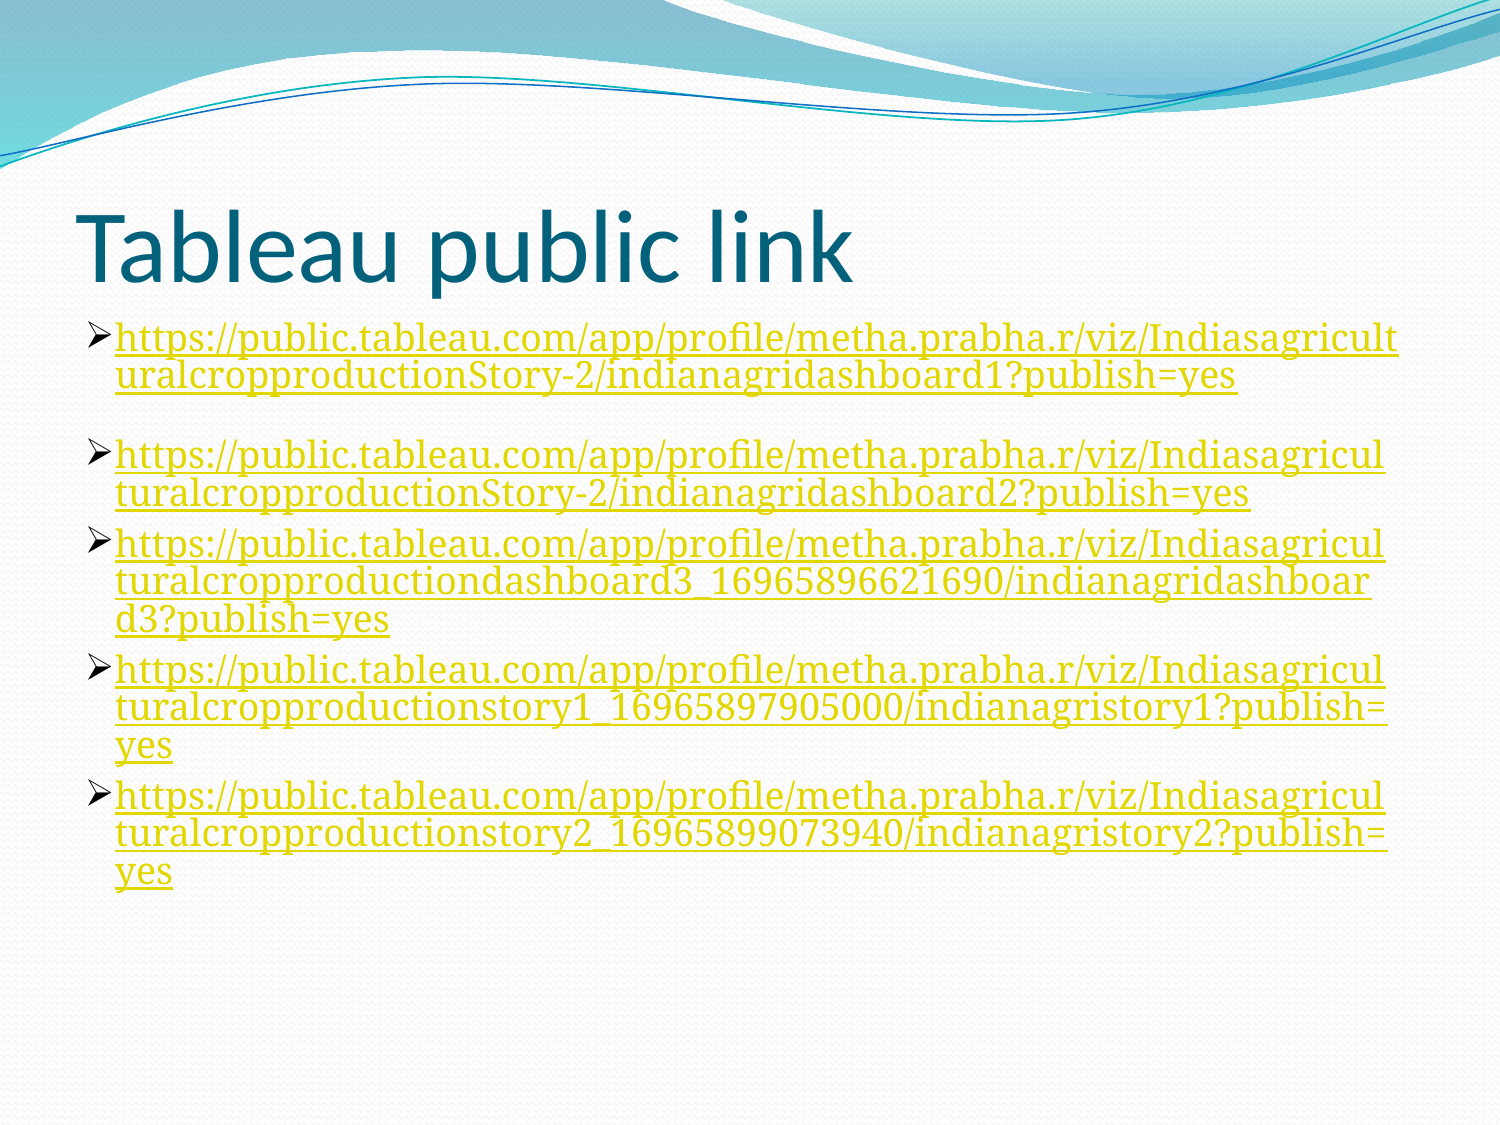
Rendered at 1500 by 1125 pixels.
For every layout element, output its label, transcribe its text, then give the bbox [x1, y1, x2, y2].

title Tableau public link [75, 115, 1438, 303]
text_box https://public.tableau.com/app/profile/metha.prabha.r/viz/IndiasagriculturalcropproductionStory-2/indianagridashboard1?publish=yes [70, 306, 1430, 463]
text_box https://public.tableau.com/app/profile/metha.prabha.r/viz/IndiasagriculturalcropproductionStory-2/indianagridashboard2?publish=yes https://public.tableau.com/app/profile/metha.prabha.r/viz/Indiasagriculturalcropproductiondashboard3_16965896621690/indianagridashboard3?publish=yes https://public.tableau.com/app/profile/metha.prabha.r/viz/Indiasagriculturalcropproductionstory1_16965897905000/indianagristory1?publish=yes https://public.tableau.com/app/profile/metha.prabha.r/viz/Indiasagriculturalcropproductionstory2_16965899073940/indianagristory2?publish=yes [70, 423, 1407, 733]
